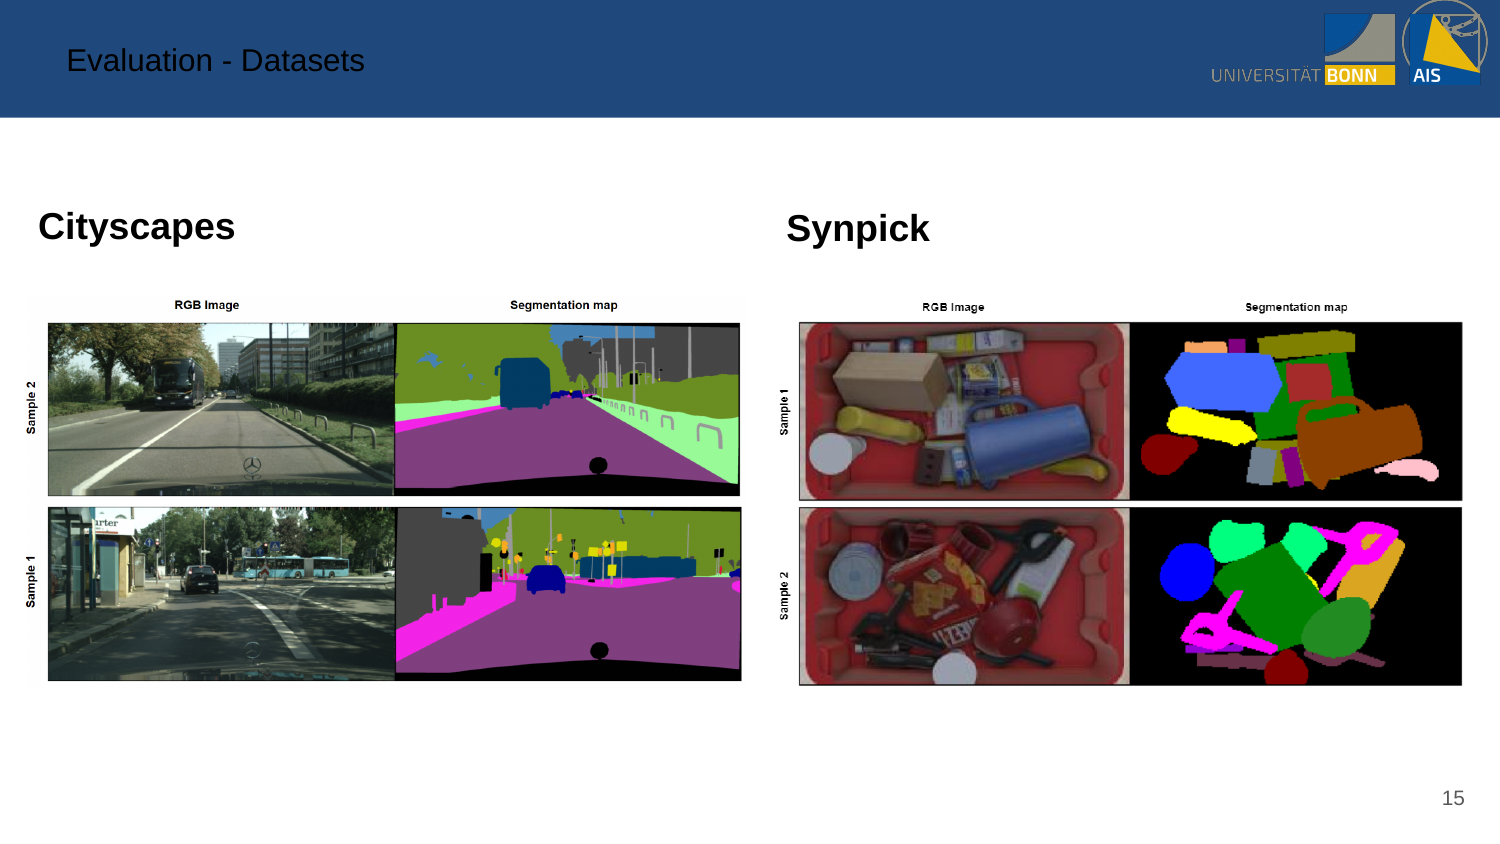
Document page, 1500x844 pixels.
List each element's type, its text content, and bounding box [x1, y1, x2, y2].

slide_number ‹#› [1389, 764, 1480, 830]
list Cityscapes [12, 180, 782, 809]
list Synpick [771, 182, 1480, 802]
title Evaluation - Datasets [51, 24, 1449, 93]
picture [24, 289, 745, 688]
picture [771, 295, 1465, 688]
picture [1212, 0, 1488, 85]
